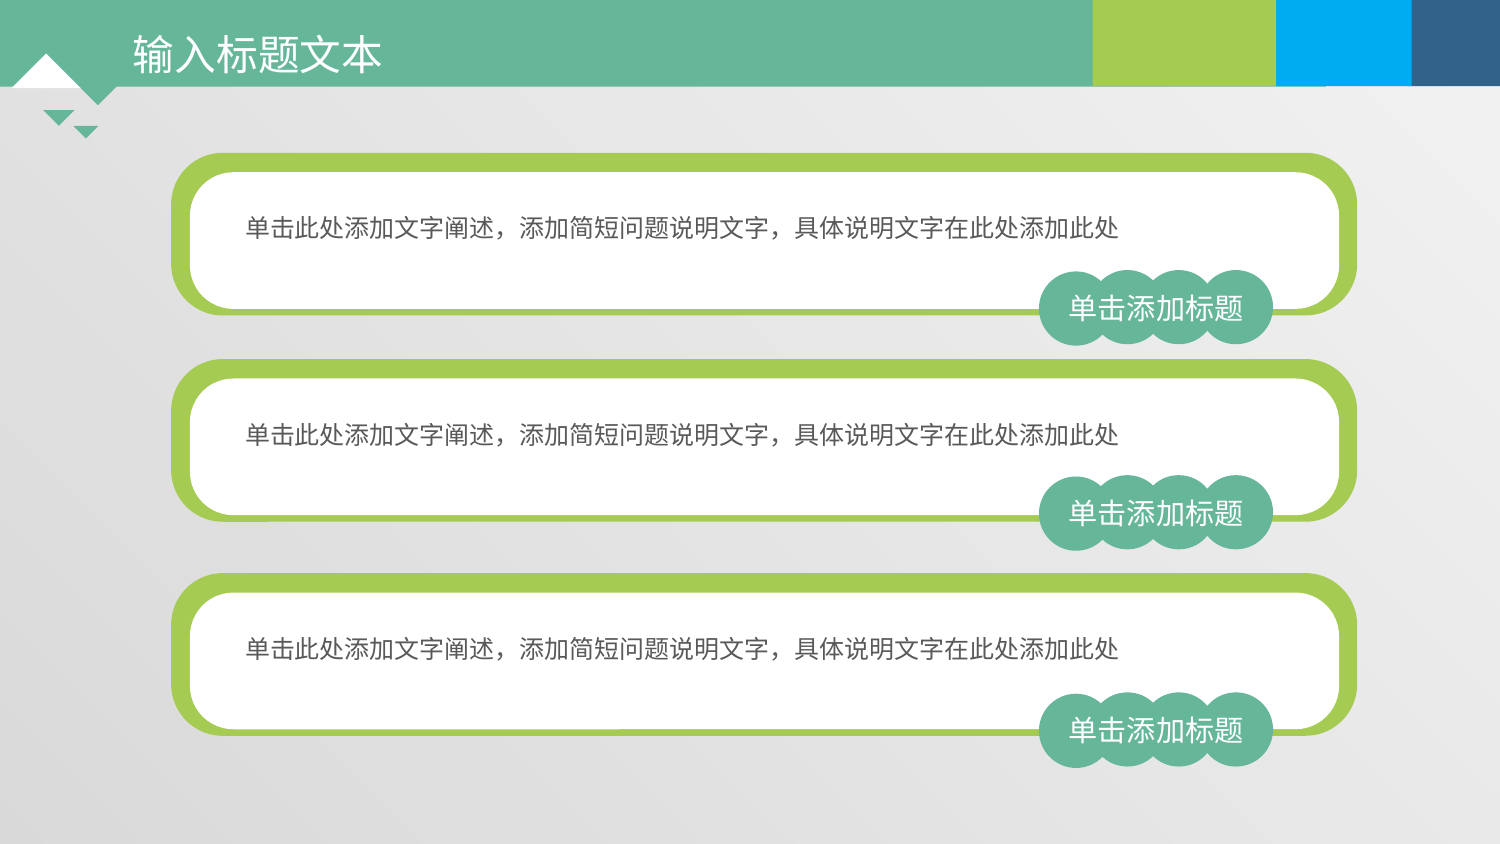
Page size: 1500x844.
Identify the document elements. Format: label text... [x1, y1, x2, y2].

text_box 单击添加标题 [1040, 325, 1271, 348]
text_box 单击添加标题 [1039, 745, 1272, 771]
text_box 单击添加标题 [1040, 531, 1271, 553]
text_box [170, 572, 1358, 737]
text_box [170, 152, 1358, 316]
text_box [170, 358, 1358, 522]
